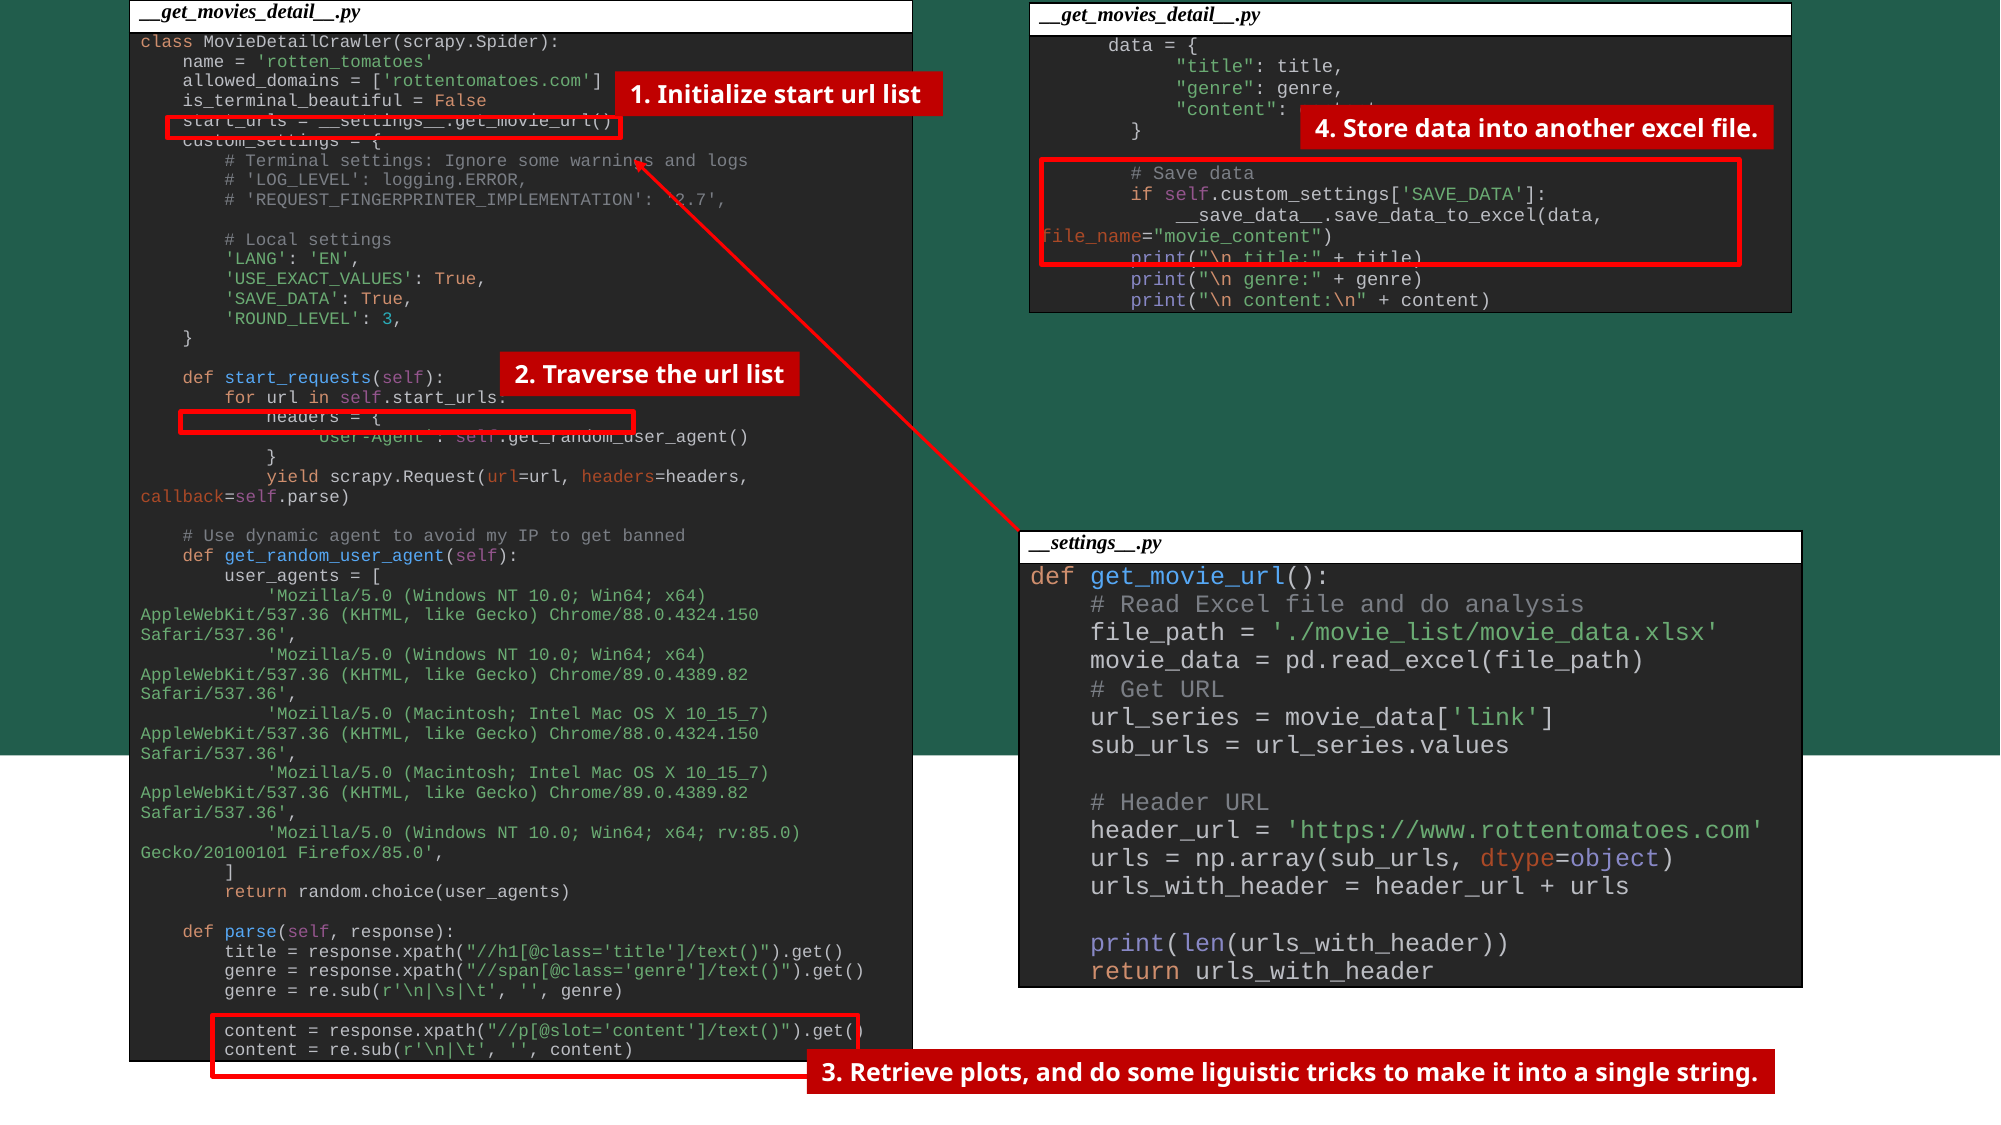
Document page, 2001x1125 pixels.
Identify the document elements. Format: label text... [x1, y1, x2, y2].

text_box 3. Retrieve plots, and do some liguistic tricks to make it into a single string. [806, 1049, 1775, 1094]
table_cell class MovieDetailCrawler(scrapy.Spider): name = 'rotten_tomatoes' allowed_domains = ['rottentomatoes.com'] is_terminal_beautiful = False start_urls = __settings__.get_movie_url() custom_settings = { # Terminal settings: Ignore some warnings and logs # 'LOG_LEVEL': logging.ERROR, # 'REQUEST_FINGERPRINTER_IMPLEMENTATION': '2.7', # Local settings 'LANG': 'EN', 'USE_EXACT_VALUES': True, 'SAVE_DATA': True, 'ROUND_LEVEL': 3, } def start_requests(self): for url in self.start_urls: headers = { 'User-Agent': self.get_random_user_agent() } yield scrapy.Request(url=url, headers=headers, callback=self.parse) # Use dynamic agent to avoid my IP to get banned def get_random_user_agent(self): user_agents = [ 'Mozilla/5.0 (Windows NT 10.0; Win64; x64) AppleWebKit/537.36 (KHTML, like Gecko) Chrome/88.0.4324.150 Safari/537.36', 'Mozilla/5.0 (Windows NT 10.0; Win64; x64) AppleWebKit/537.36 (KHTML, like Gecko) Chrome/89.0.4389.82 Safari/537.36', 'Mozilla/5.0 (Macintosh; Intel Mac OS X 10_15_7) AppleWebKit/537.36 (KHTML, like Gecko) Chrome/88.0.4324.150 Safari/537.36', 'Mozilla/5.0 (Macintosh; Intel Mac OS X 10_15_7) AppleWebKit/537.36 (KHTML, like Gecko) Chrome/89.0.4389.82 Safari/537.36', 'Mozilla/5.0 (Windows NT 10.0; Win64; x64; rv:85.0) Gecko/20100101 Firefox/85.0', ] return random.choice(user_agents) def parse(self, response): title = response.xpath("//h1[@class='title']/text()").get() genre = response.xpath("//span[@class='genre']/text()").get() genre = re.sub(r'\n|\s|\t', '', genre) content = response.xpath("//p[@slot='content']/text()").get() content = re.sub(r'\n|\t', '', content) [130, 34, 912, 1060]
table_cell data = { "title": title, "genre": genre, "content": content, } # Save data if self.custom_settings['SAVE_DATA']: __save_data__.save_data_to_excel(data, file_name="movie_content") print("\n title:" + title) print("\n genre:" + genre) print("\n content:\n" + content) [1030, 37, 1791, 312]
text_box [166, 116, 621, 139]
text_box 2. Traverse the url list [499, 351, 626, 397]
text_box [633, 159, 1020, 531]
text_box 1. Initialize start url list [615, 71, 943, 117]
text_box [1040, 158, 1741, 266]
table_cell def get_movie_url(): # Read Excel file and do analysis file_path = './movie_list/movie_data.xlsx' movie_data = pd.read_excel(file_path) # Get URL url_series = movie_data['link'] sub_urls = url_series.values # Header URL header_url = 'https://www.rottentomatoes.com' urls = np.array(sub_urls, dtype=object) urls_with_header = header_url + urls print(len(urls_with_header)) return urls_with_header [1020, 564, 1801, 986]
text_box 4. Store data into another excel file. [1300, 104, 1774, 150]
table_header __get_movies_detail__.py [1030, 4, 1791, 35]
text_box [180, 410, 626, 434]
table_header __settings__.py [1020, 532, 1801, 563]
text_box [211, 1014, 859, 1078]
table_header __get_movies_detail__.py [130, 1, 912, 32]
